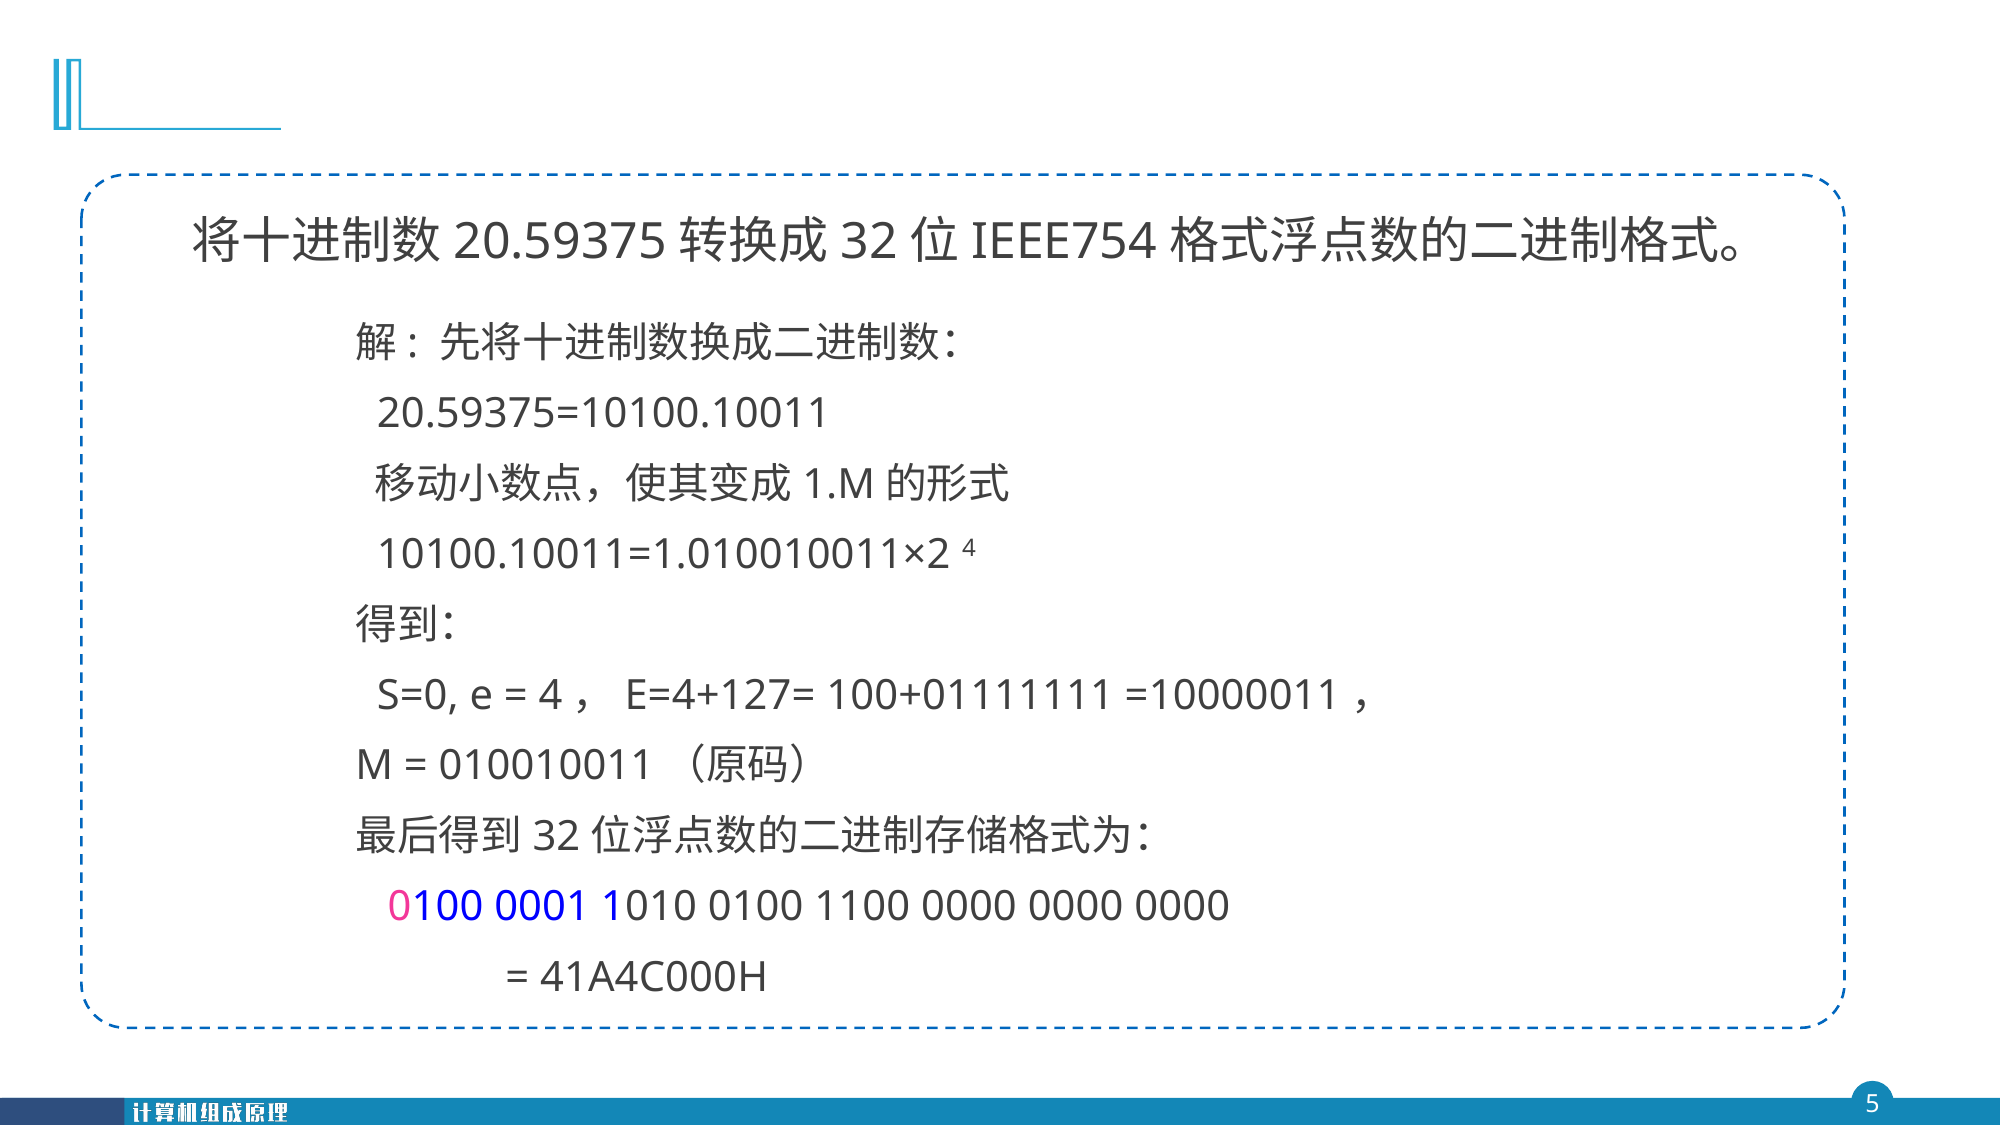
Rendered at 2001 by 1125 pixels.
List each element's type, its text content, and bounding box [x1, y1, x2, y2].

text_box 将十进制数20.59375转换成32位IEEE754格式浮点数的二进制格式。 [176, 127, 1854, 298]
text_box [80, 173, 1846, 1029]
text_box 解: 先将十进制数换成二进制数： 20.59375=10100.10011 移动小数点，使其变成1.M的形式 10100.10011=1.010010011×2 4 得到： S=0, e = 4，E=4+127= 100+01111111 =10000011， M = 010010011（原码） 最后得到32位浮点数的二进制存储格式为： 0100 0001 1010 0100 1100 0000 0000 0000 = 41A4C000H [340, 298, 1951, 1007]
